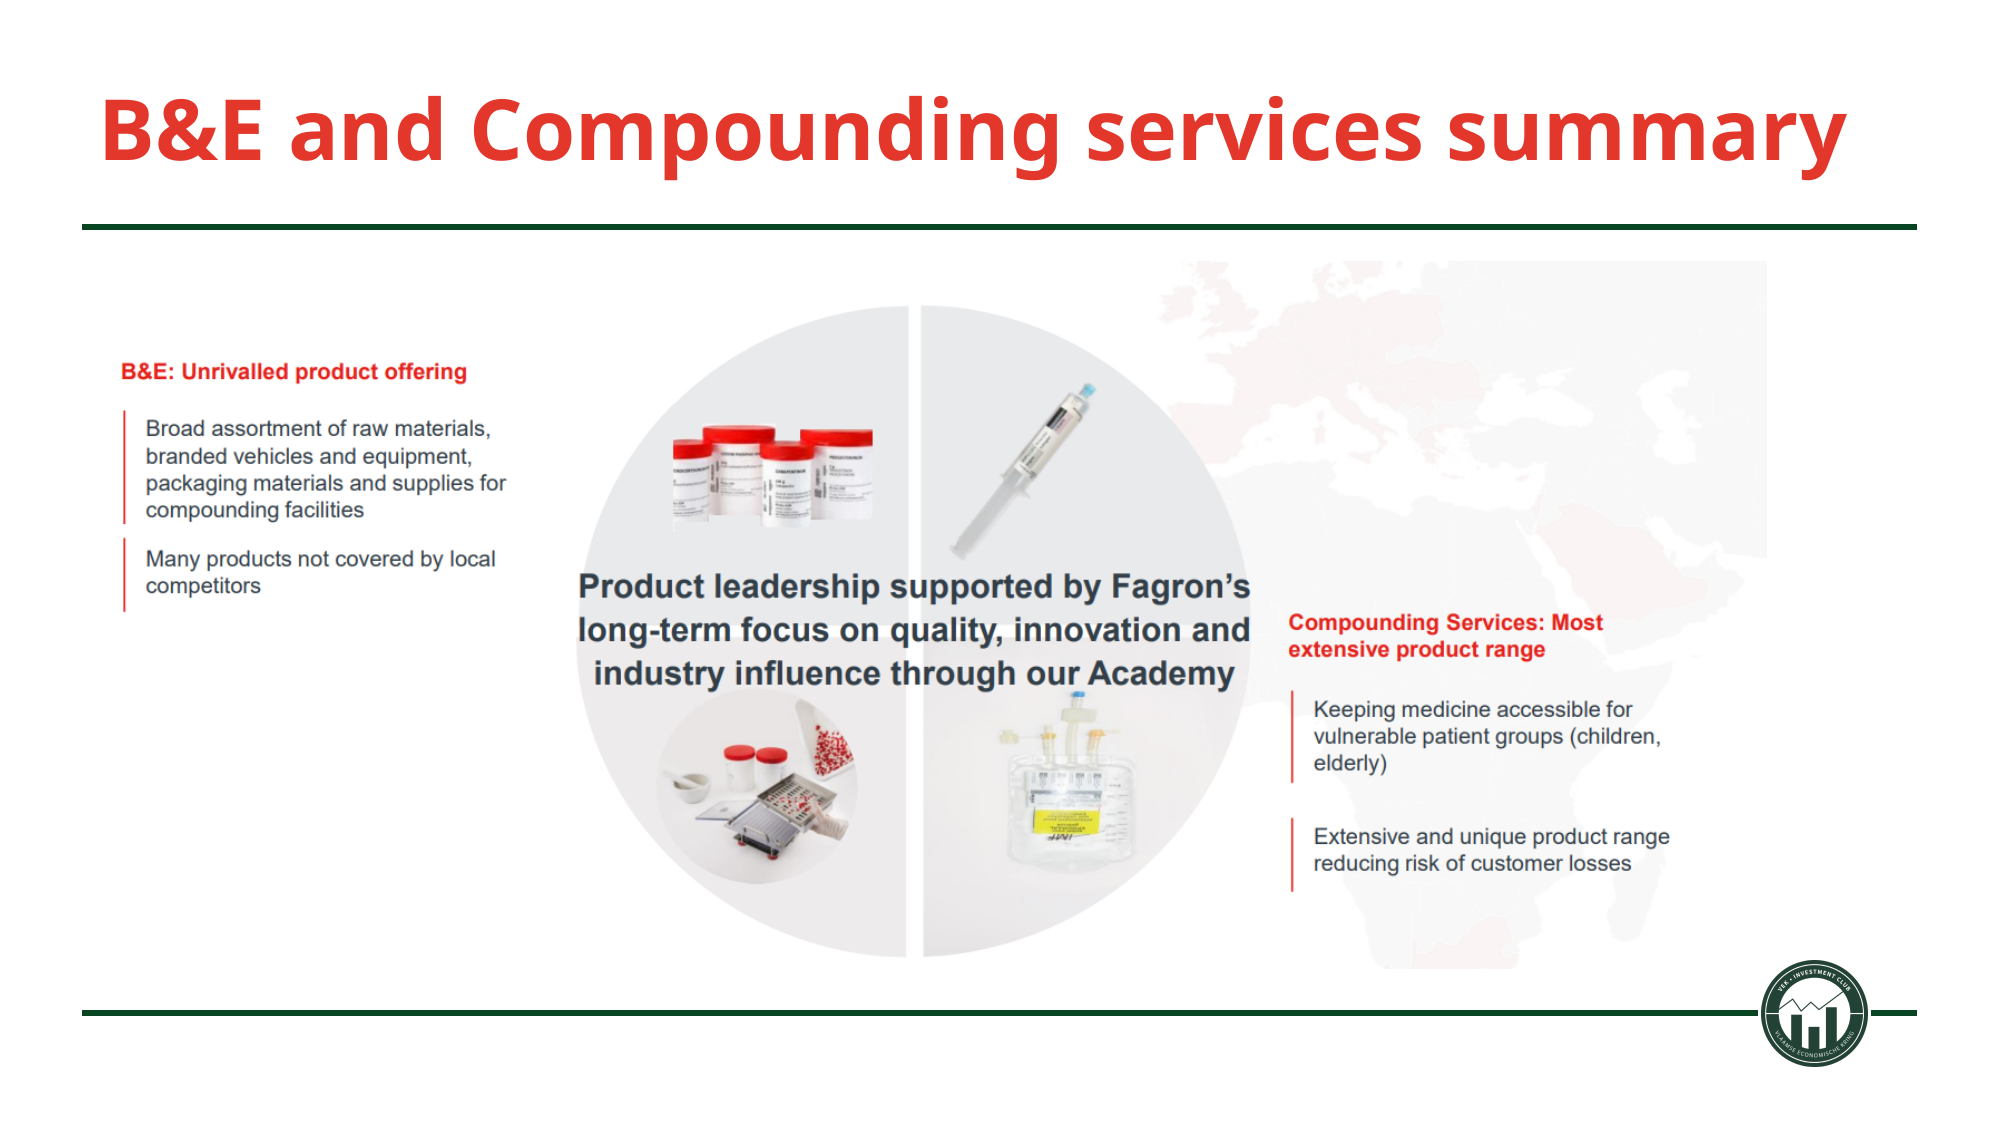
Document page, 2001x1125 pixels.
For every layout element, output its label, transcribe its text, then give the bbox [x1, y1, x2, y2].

picture [83, 261, 1868, 1067]
text_box B&E and Compounding services summary [83, 40, 1864, 226]
